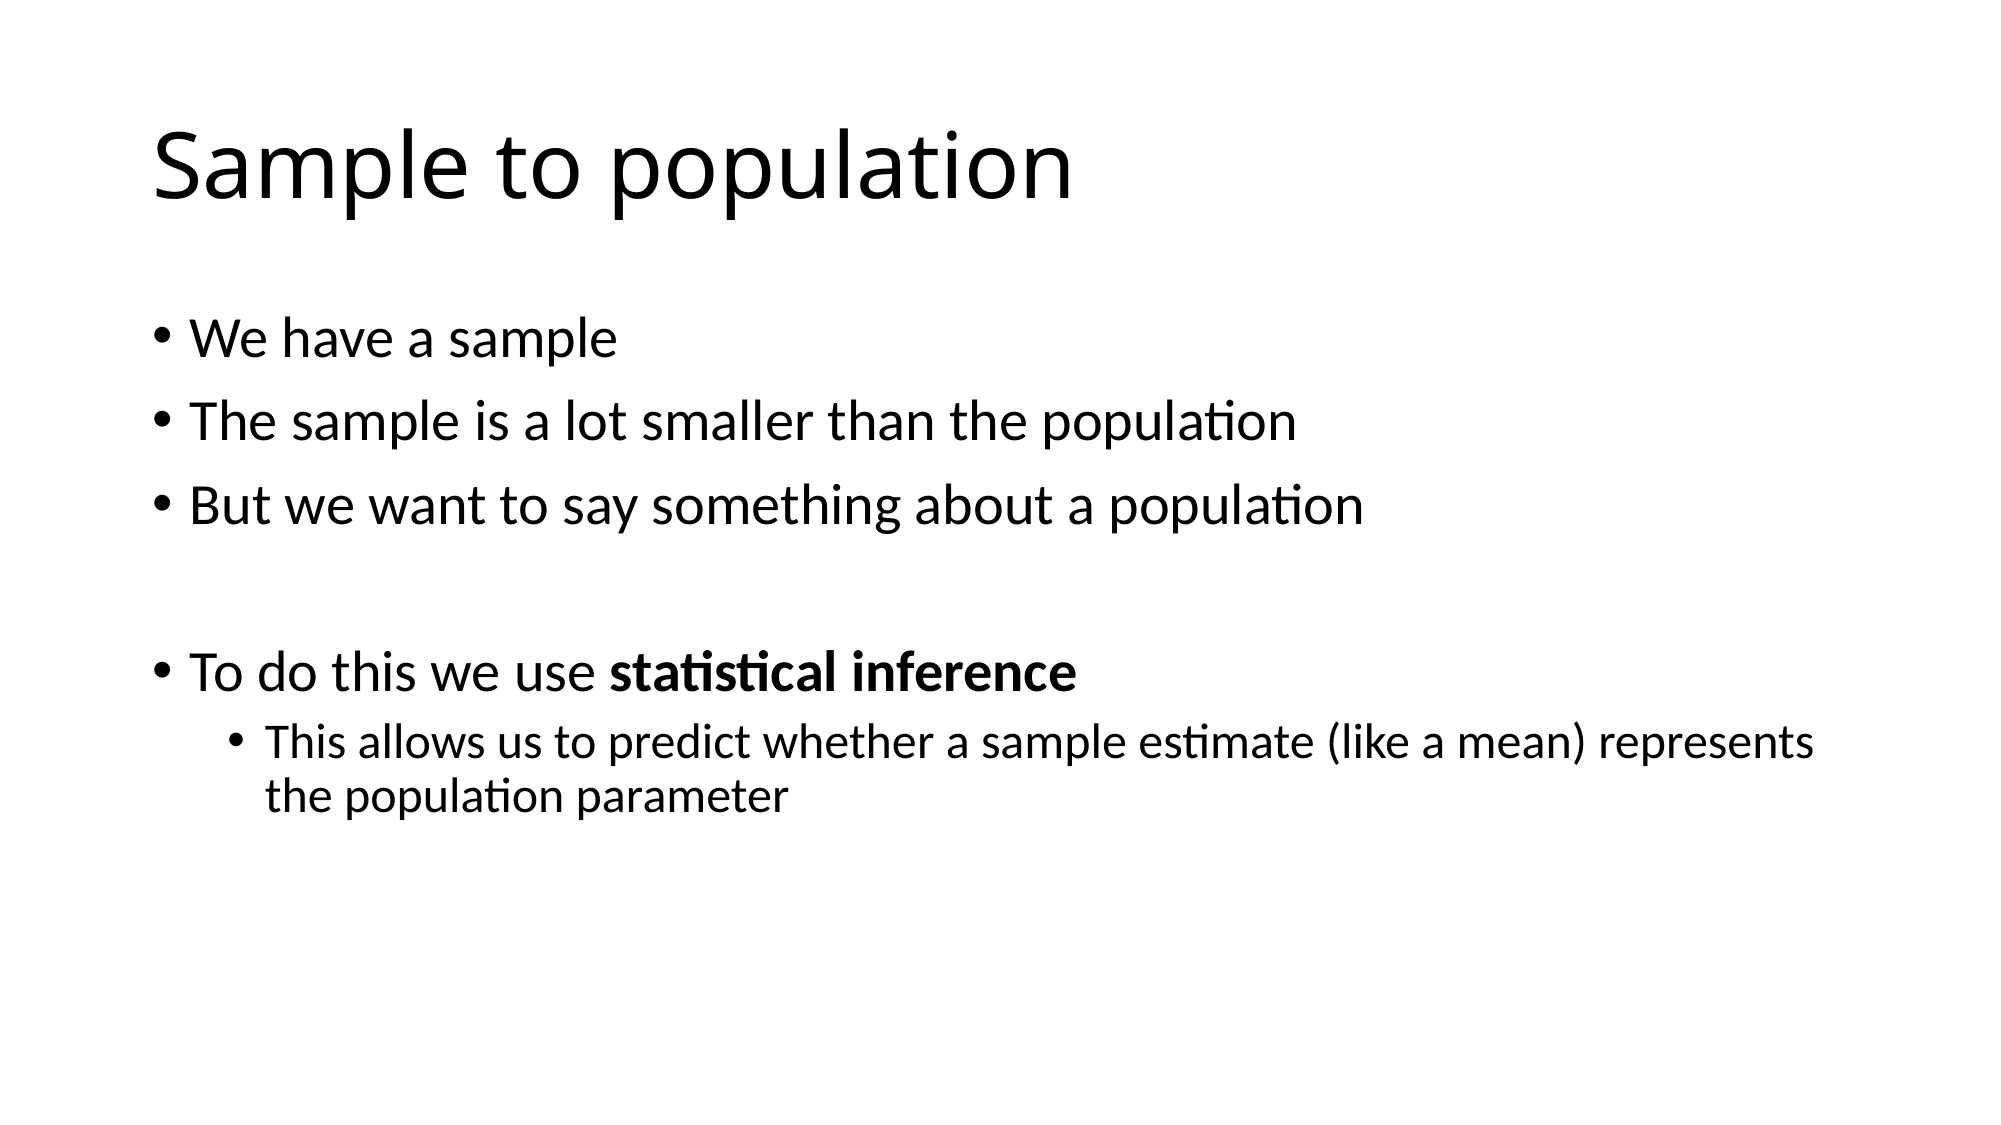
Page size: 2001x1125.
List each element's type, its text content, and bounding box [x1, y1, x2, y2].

title Sample to population [137, 59, 1863, 278]
list We have a sample The sample is a lot smaller than the population But we want to say something about a population To do this we use statistical inference This allows us to predict whether a sample estimate (like a mean) represents the population parameter [137, 299, 1863, 1014]
